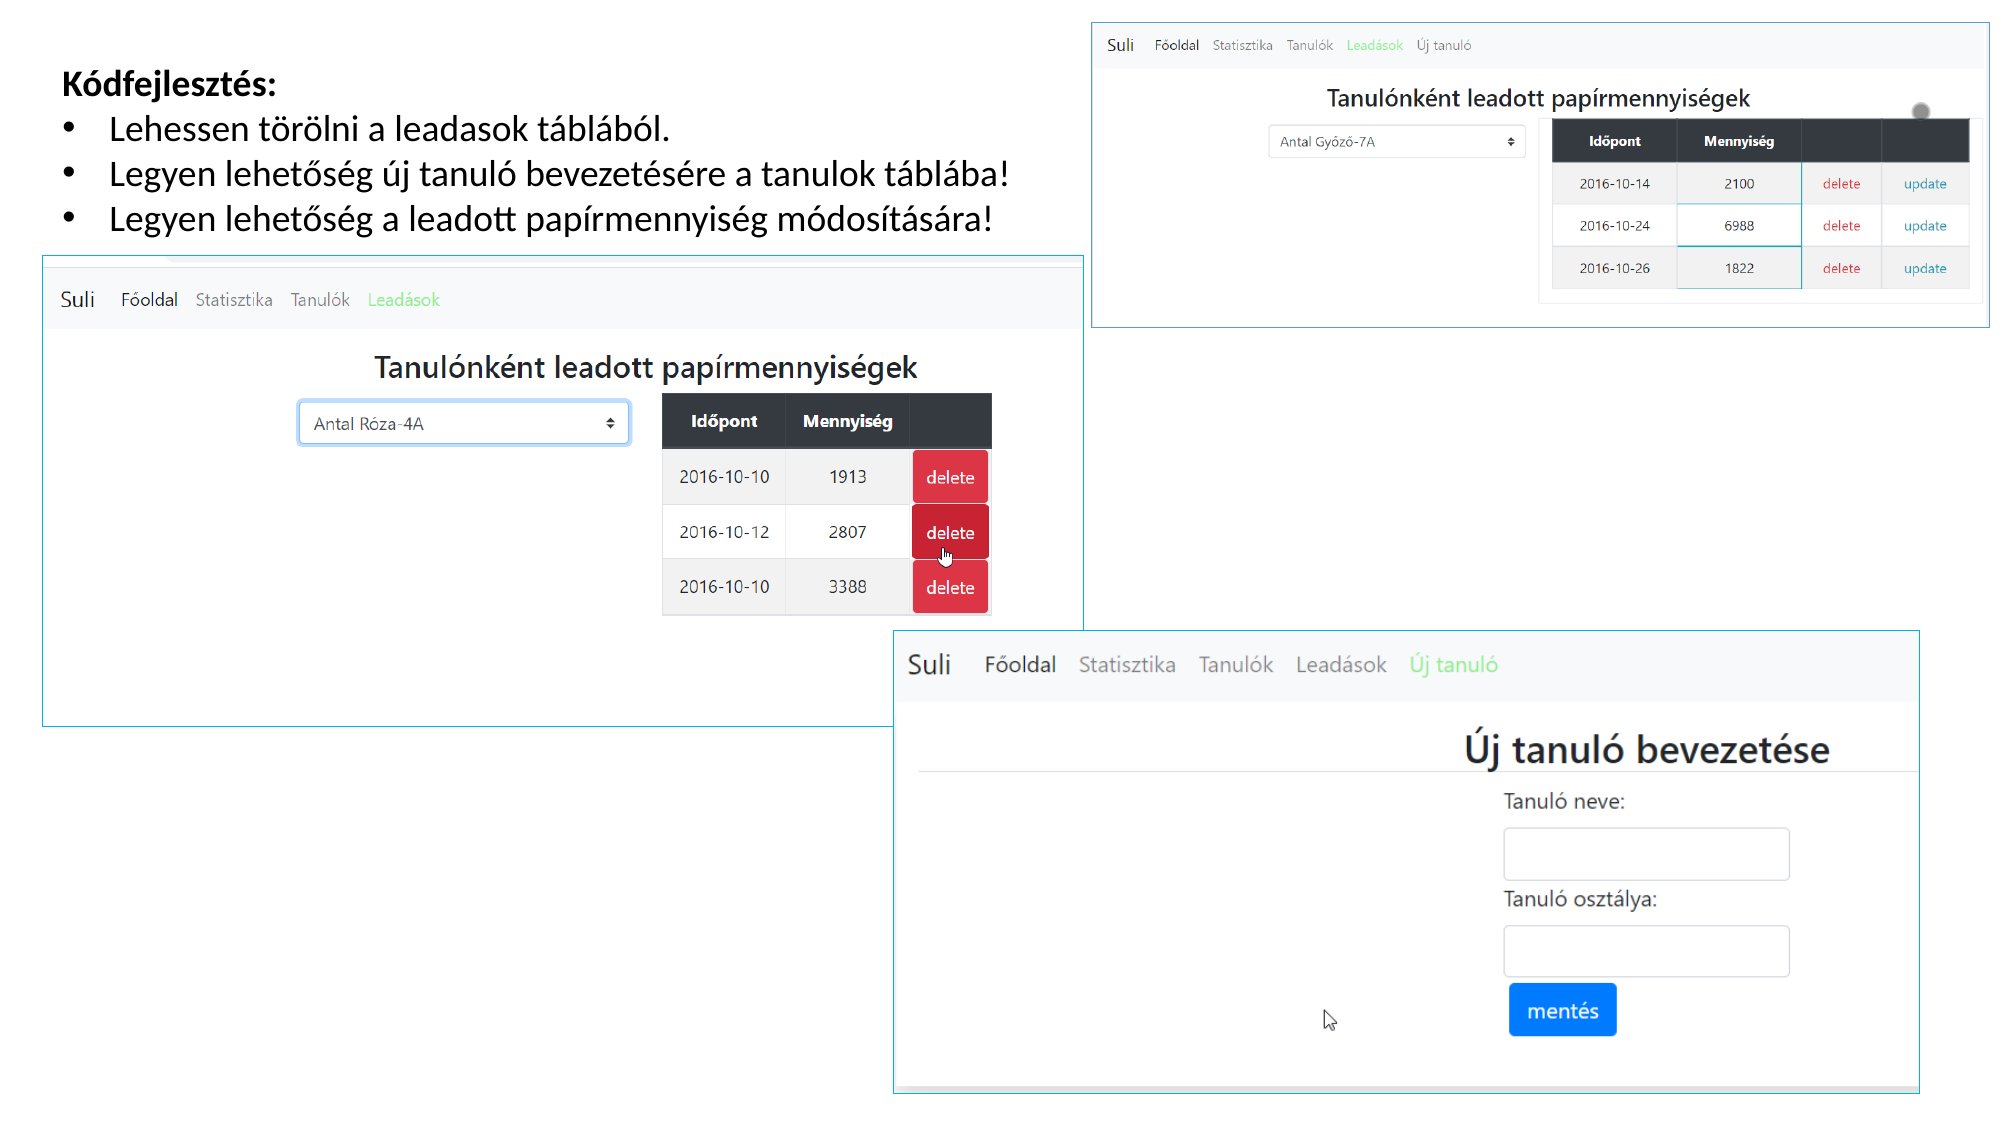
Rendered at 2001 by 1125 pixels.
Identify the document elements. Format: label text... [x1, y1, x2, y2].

text_box Kódfejlesztés: Lehessen törölni a leadasok táblából. Legyen lehetőség új tanuló bevezetésére a tanulok táblába! Legyen lehetőség a leadott papírmennyiség módosítására! [47, 51, 1027, 247]
picture [1090, 22, 1990, 328]
picture [44, 257, 1082, 725]
picture [895, 632, 1918, 1092]
